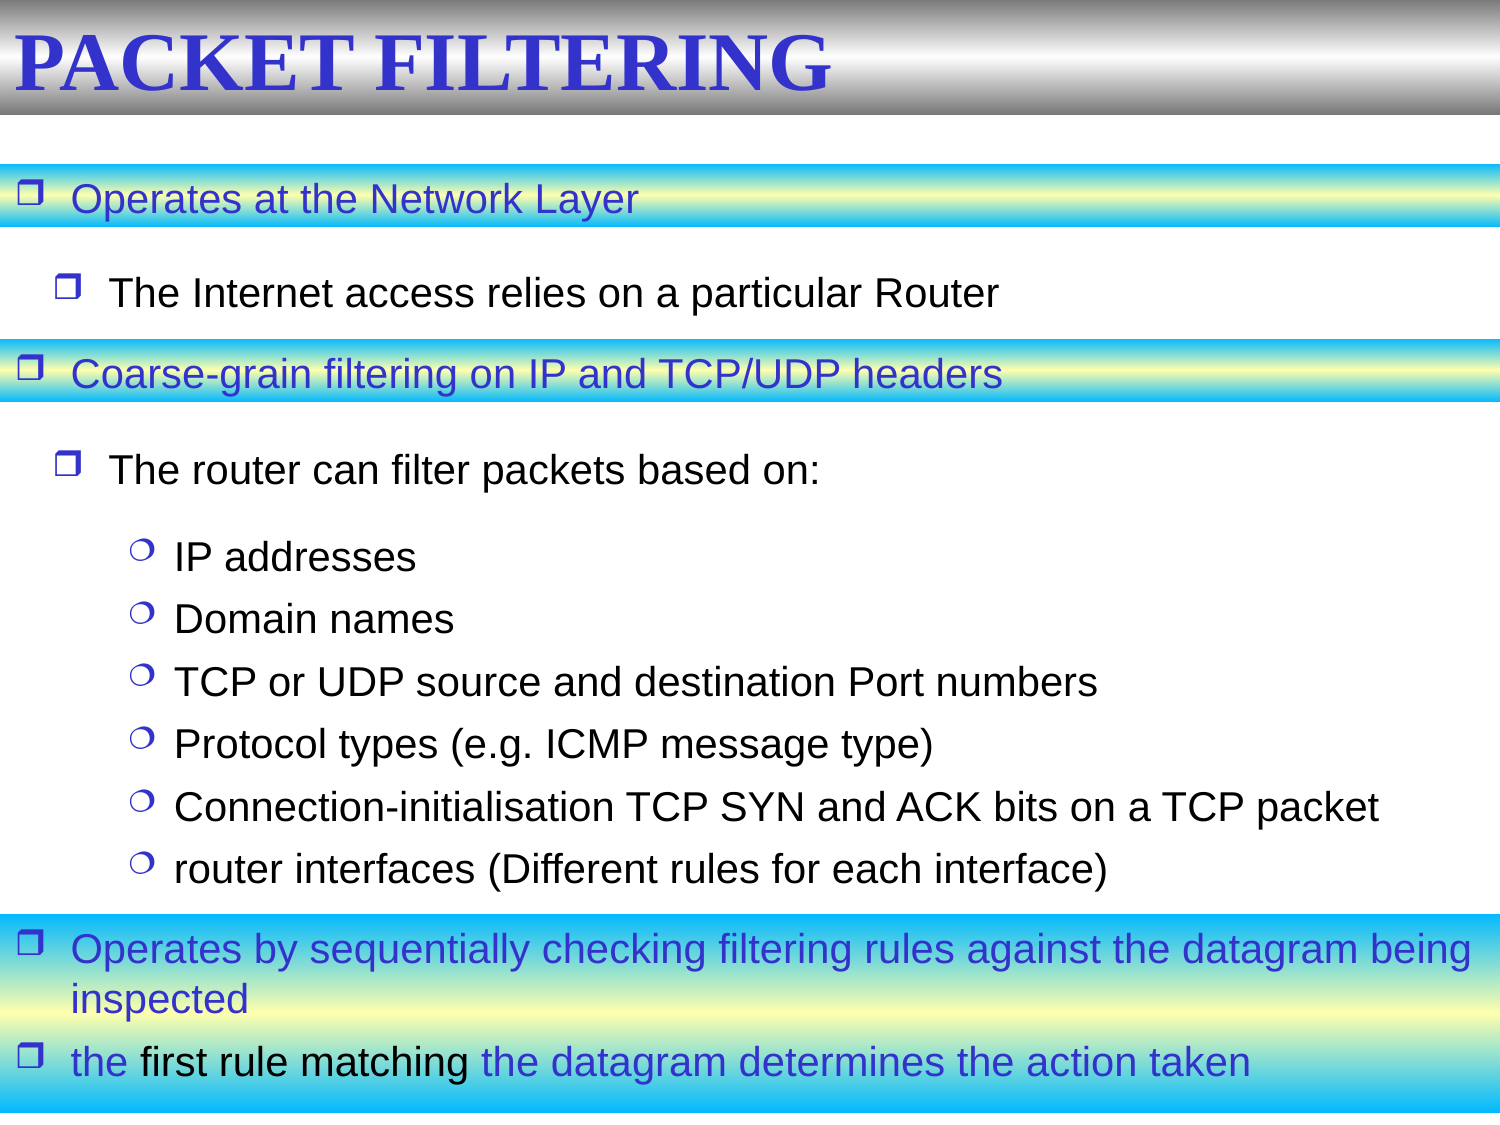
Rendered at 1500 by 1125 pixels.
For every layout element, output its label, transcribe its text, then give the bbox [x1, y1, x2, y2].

text_box Coarse-grain filtering on IP and TCP/UDP headers [0, 339, 1500, 402]
list The Internet access relies on a particular Router The router can filter packets based on: IP addresses Domain names TCP or UDP source and destination Port numbers Protocol types (e.g. ICMP message type) Connection-initialisation TCP SYN and ACK bits on a TCP packet router interfaces (Different rules for each interface) [37, 402, 1450, 914]
text_box PACKET FILTERING [0, 0, 1500, 115]
text_box Operates by sequentially checking filtering rules against the datagram being inspected the first rule matching the datagram determines the action taken [0, 914, 1500, 1113]
text_box Operates at the Network Layer [0, 164, 1500, 227]
list The Internet access relies on a particular Router The router can filter packets based on: IP addresses Domain names TCP or UDP source and destination Port numbers Protocol types (e.g. ICMP message type) Connection-initialisation TCP SYN and ACK bits on a TCP packet router interfaces (Different rules for each interface) [37, 258, 1450, 339]
